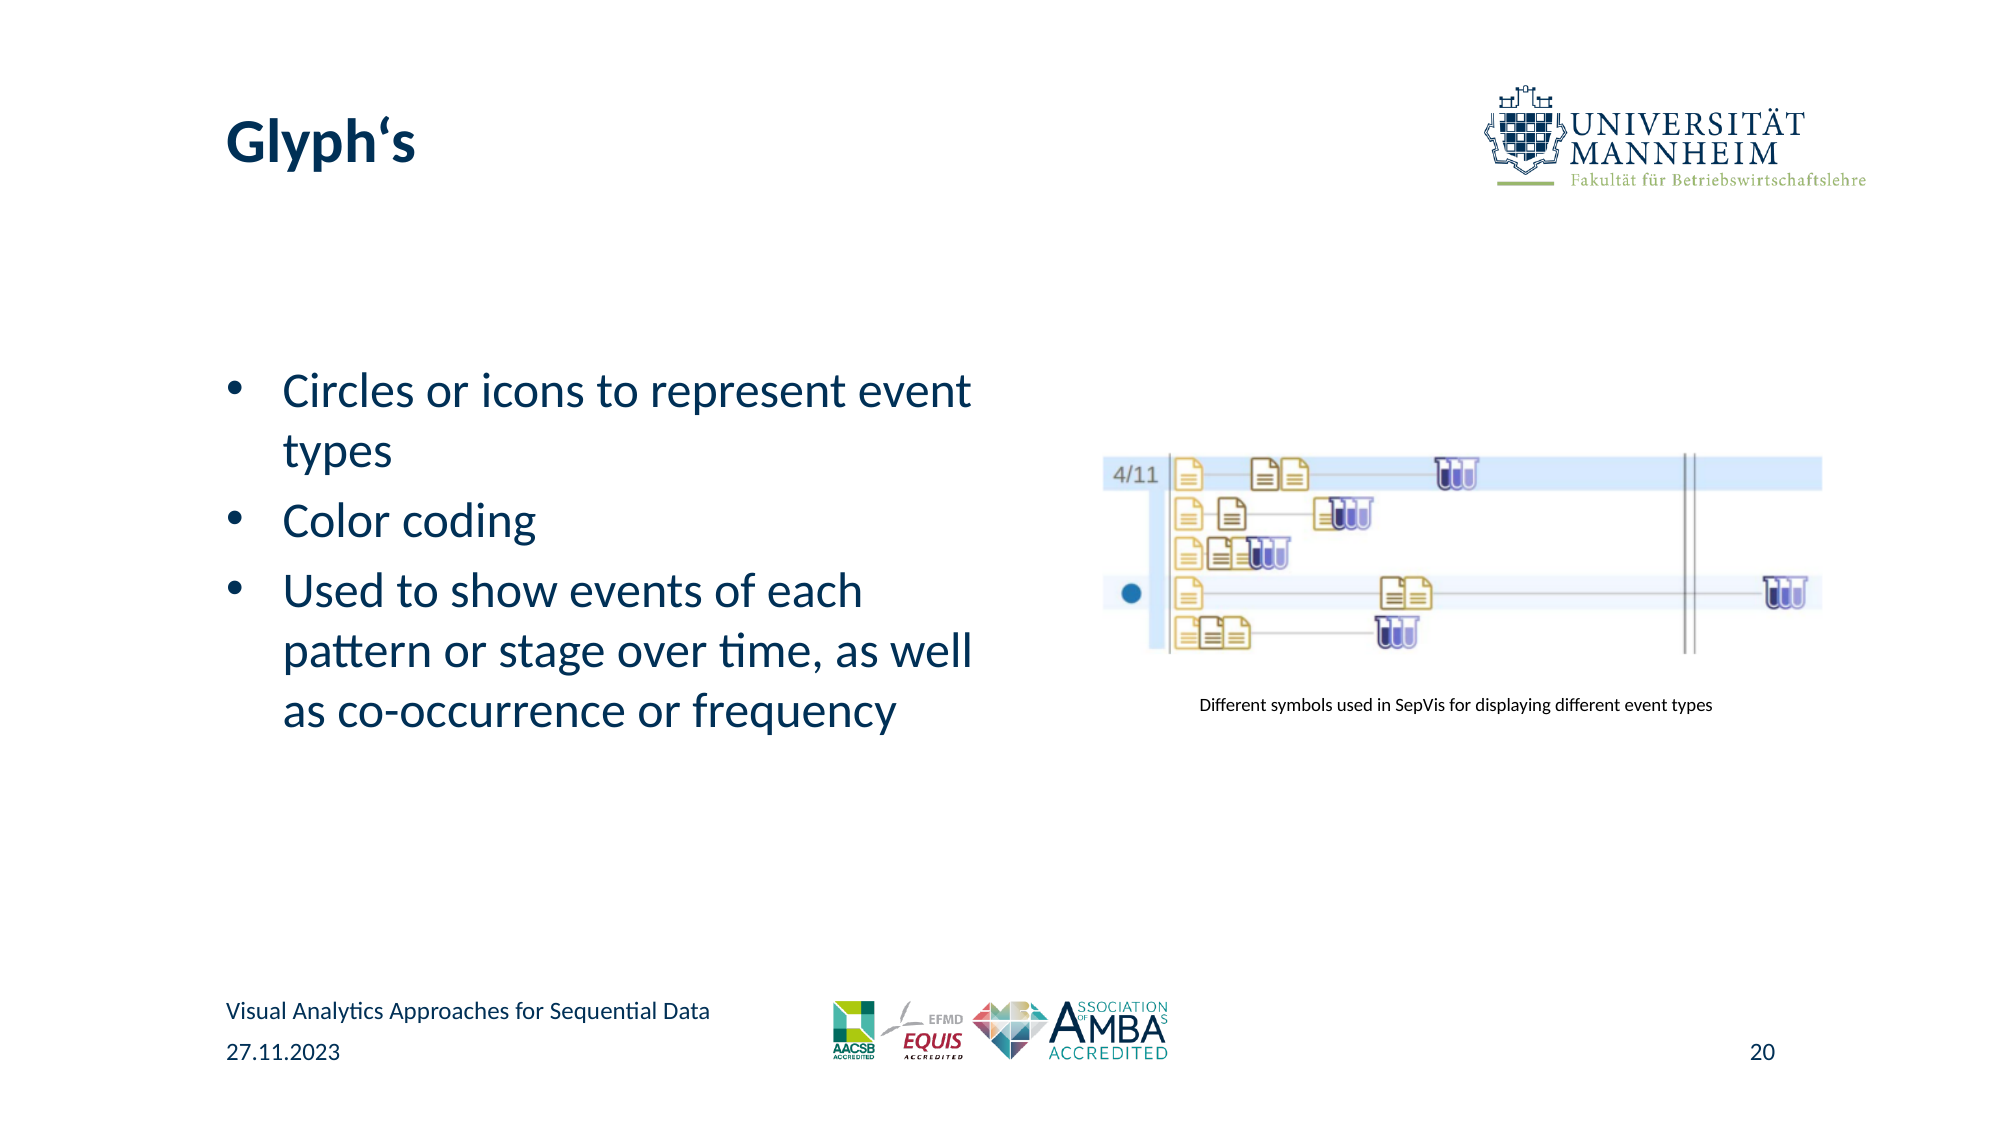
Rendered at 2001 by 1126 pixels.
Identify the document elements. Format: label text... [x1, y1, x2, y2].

picture [1082, 439, 1840, 687]
slide_number 20 [1544, 1035, 1776, 1066]
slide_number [226, 1035, 693, 1066]
picture [1477, 78, 1872, 196]
footer Visual Analytics Approaches for Sequential Data [226, 994, 860, 1024]
picture [829, 1000, 1172, 1060]
title Glyph‘s [226, 100, 1286, 306]
text_box Different symbols used in SepVis for displaying different event types [1184, 694, 1737, 724]
list Circles or icons to represent event types Color coding Used to show events of each pattern or stage over time, as well as co-occurrence or frequency [226, 357, 1001, 963]
